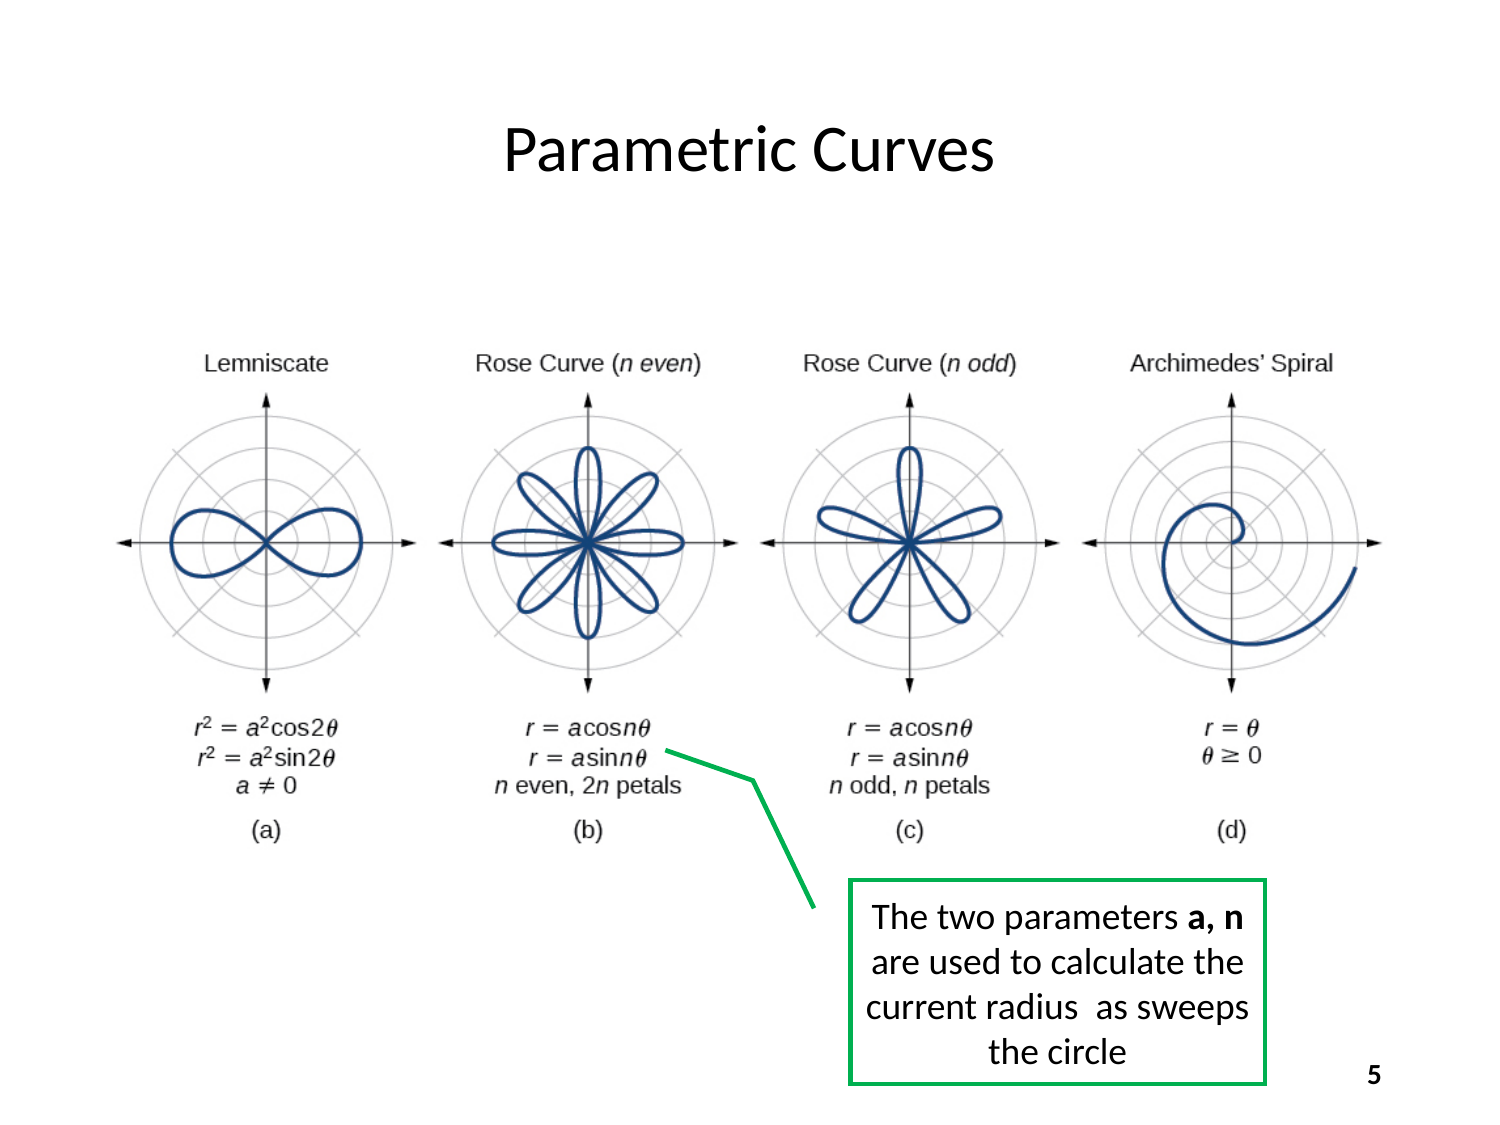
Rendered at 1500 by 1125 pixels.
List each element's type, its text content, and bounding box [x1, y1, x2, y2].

title Parametric Curves [103, 59, 1397, 241]
slide_number 5 [1059, 1042, 1397, 1103]
picture [112, 348, 1388, 850]
